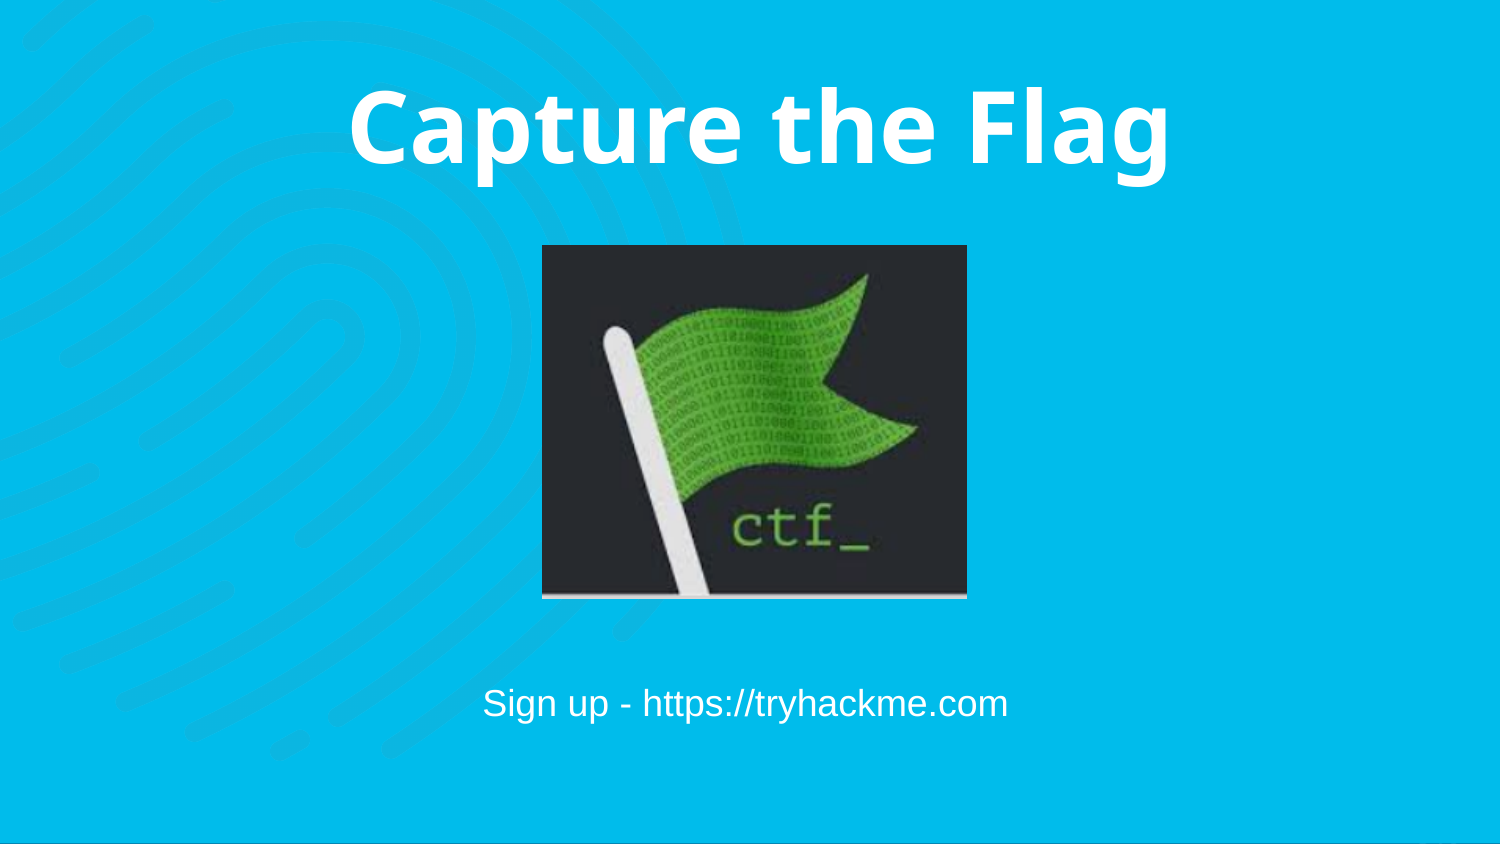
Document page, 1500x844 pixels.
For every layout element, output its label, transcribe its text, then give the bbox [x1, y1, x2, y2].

text_box Sign up - https://tryhackme.com [467, 671, 1081, 731]
text_box Capture the Flag [331, 55, 1344, 191]
picture [543, 246, 966, 598]
